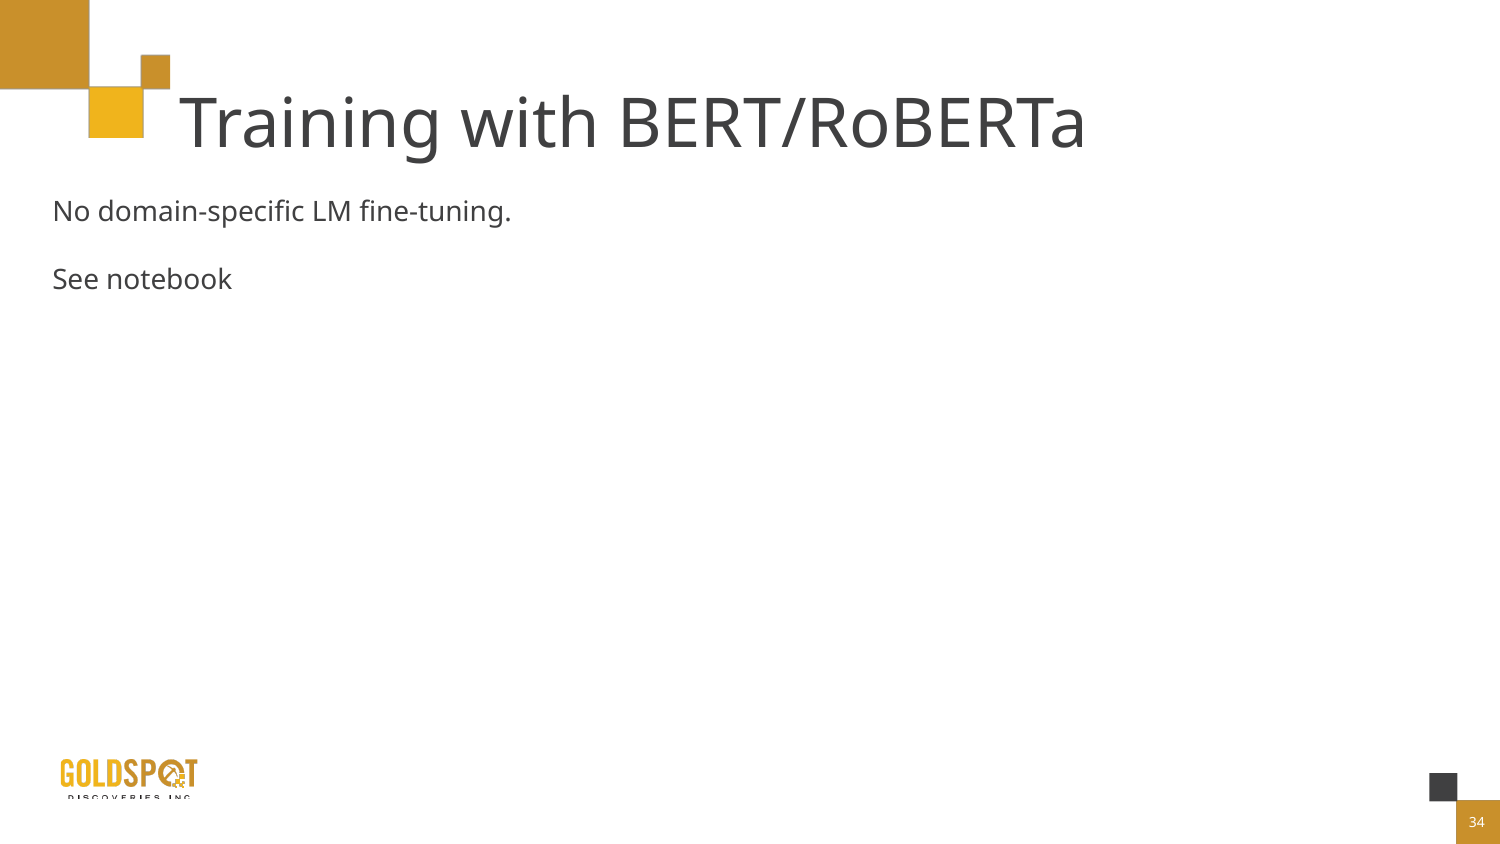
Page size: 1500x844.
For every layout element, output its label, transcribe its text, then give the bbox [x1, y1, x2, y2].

text_box 34 [1379, 764, 1500, 844]
title Training with BERT/RoBERTa [164, 74, 1274, 177]
text_box No domain-specific LM fine-tuning. See notebook [37, 186, 1475, 303]
